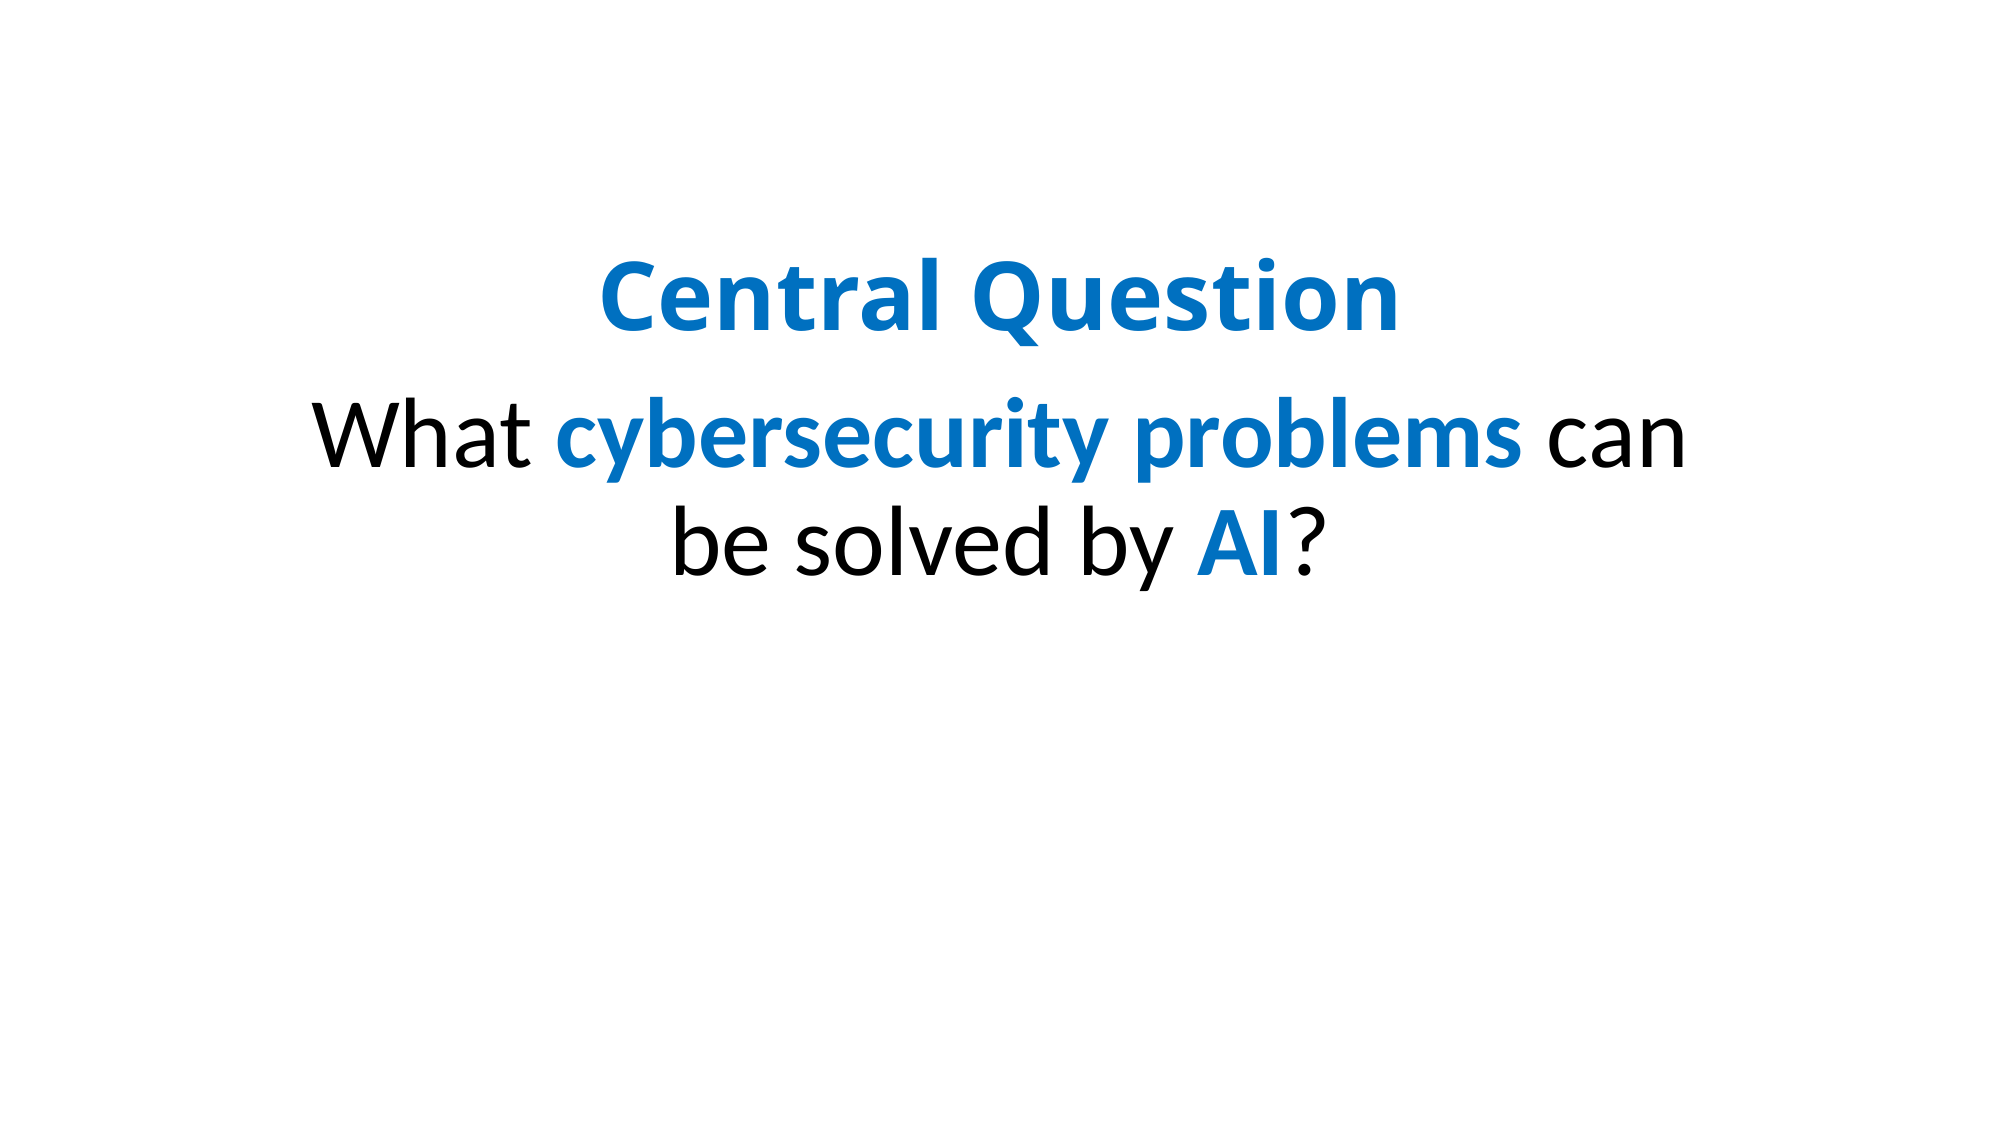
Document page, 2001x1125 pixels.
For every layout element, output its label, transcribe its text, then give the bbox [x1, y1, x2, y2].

title Central Question [249, 240, 1750, 359]
subtitle What cybersecurity problems can be solved by AI? [249, 373, 1750, 646]
